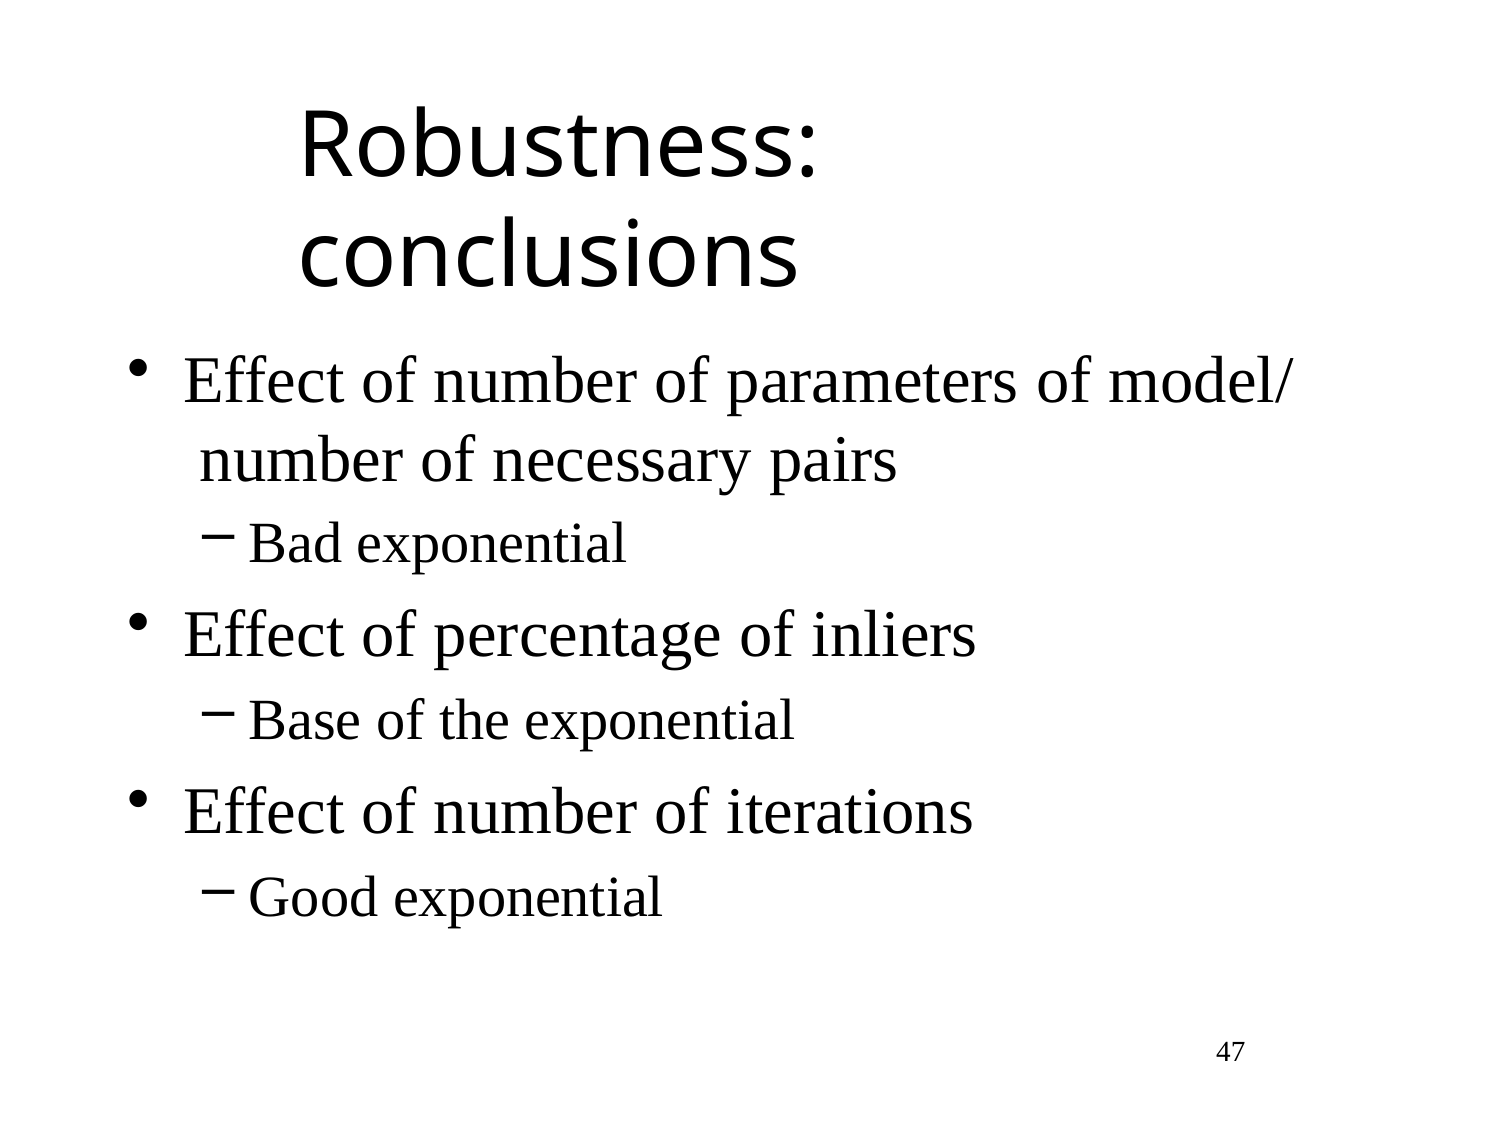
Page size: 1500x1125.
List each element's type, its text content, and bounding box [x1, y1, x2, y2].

text_box 47 [1213, 1030, 1248, 1068]
title Robustness: conclusions [295, 82, 1199, 305]
text_box Effect of number of parameters of model/ number of necessary pairs Bad exponential Effect of percentage of inliers Base of the exponential Effect of number of iterations Good exponential [124, 331, 1296, 929]
